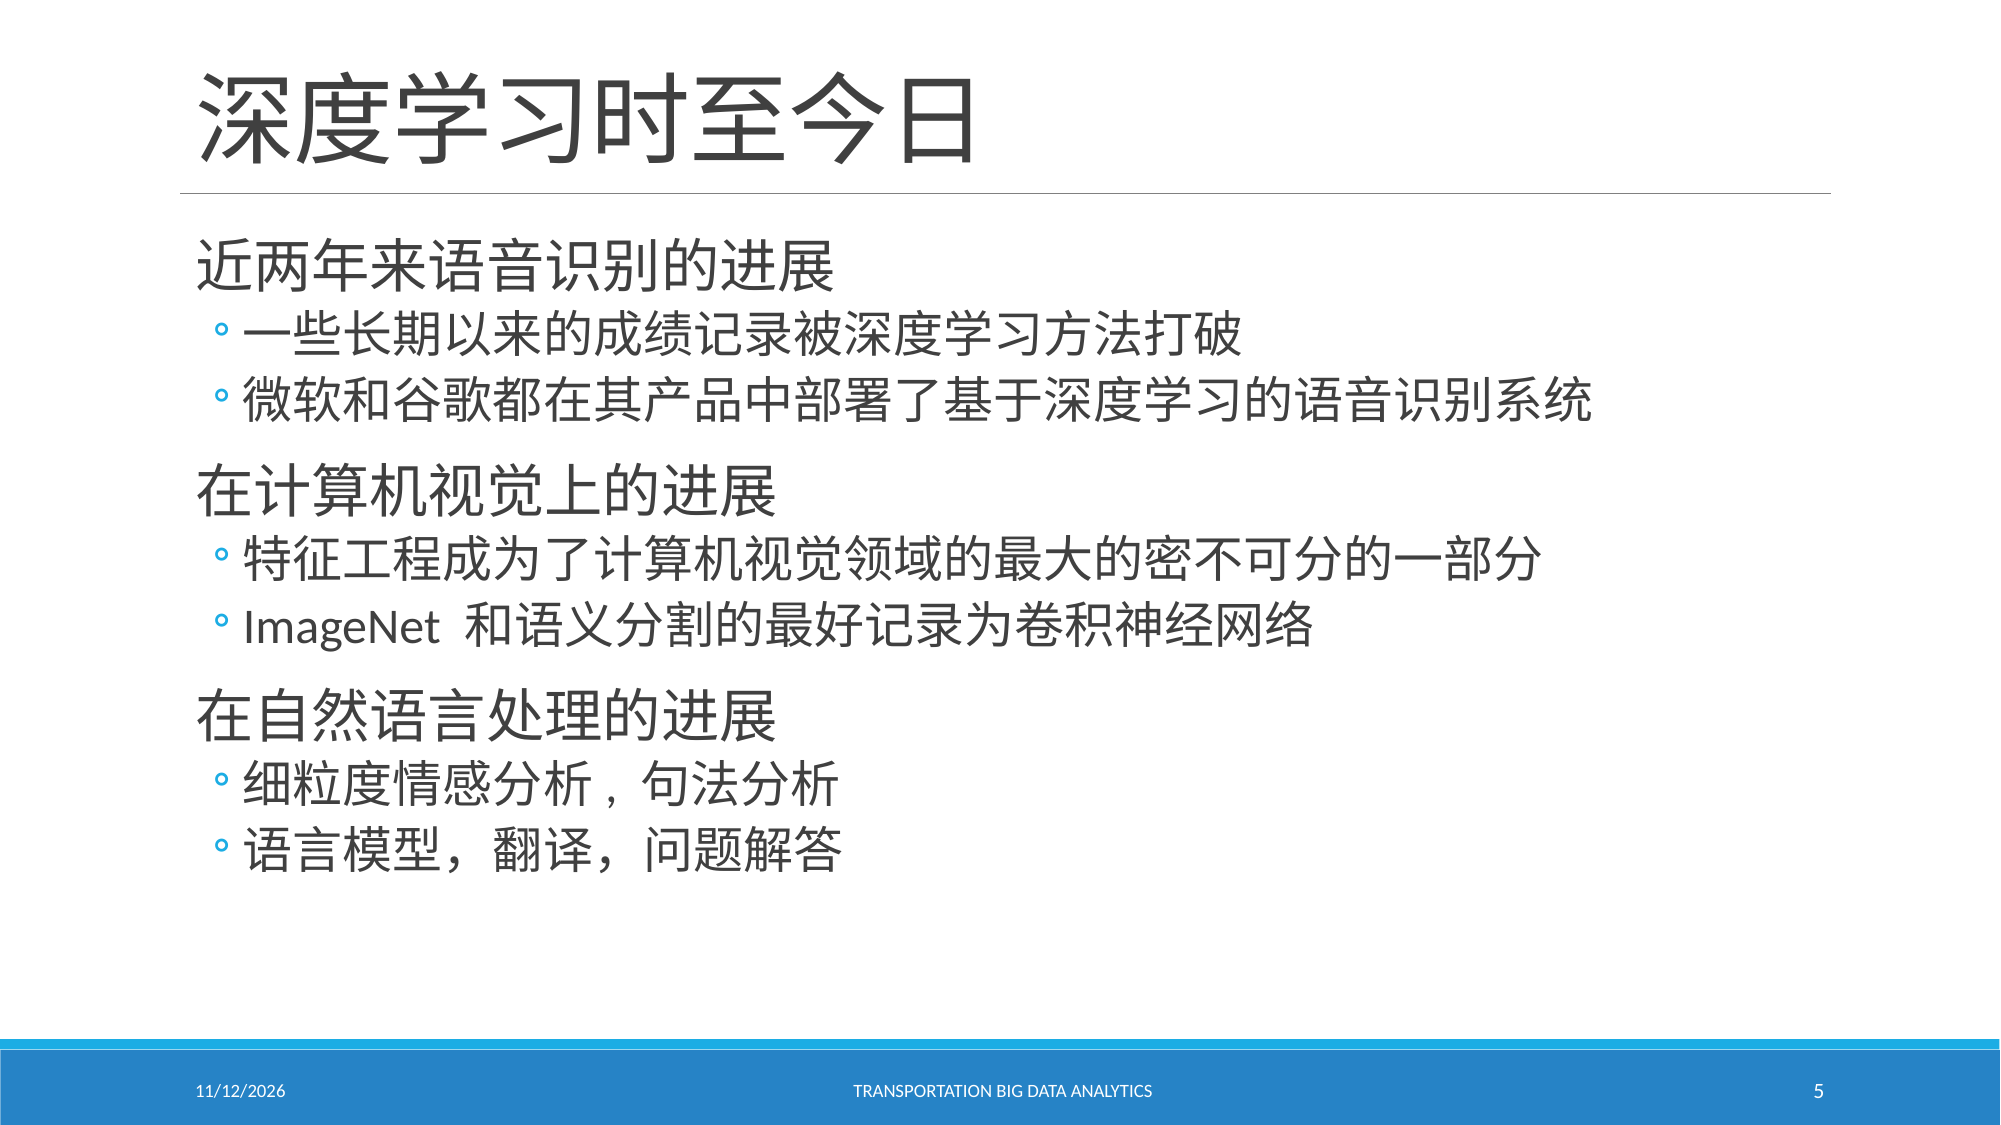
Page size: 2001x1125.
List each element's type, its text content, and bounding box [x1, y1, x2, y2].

list 近两年来语音识别的进展 一些长期以来的成绩记录被深度学习方法打破 微软和谷歌都在其产品中部署了基于深度学习的语音识别系统 在计算机视觉上的进展 特征工程成为了计算机视觉领域的最大的密不可分的一部分 ImageNet 和语义分割的最好记录为卷积神经网络 在自然语言处理的进展 细粒度情感分析, 句法分析 语言模型，翻译，问题解答 [180, 230, 1905, 944]
title 深度学习时至今日 [180, 20, 1830, 185]
footer Transportation Big Data Analytics [609, 1059, 1401, 1120]
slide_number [180, 1059, 586, 1120]
slide_number 5 [1624, 1059, 1840, 1120]
